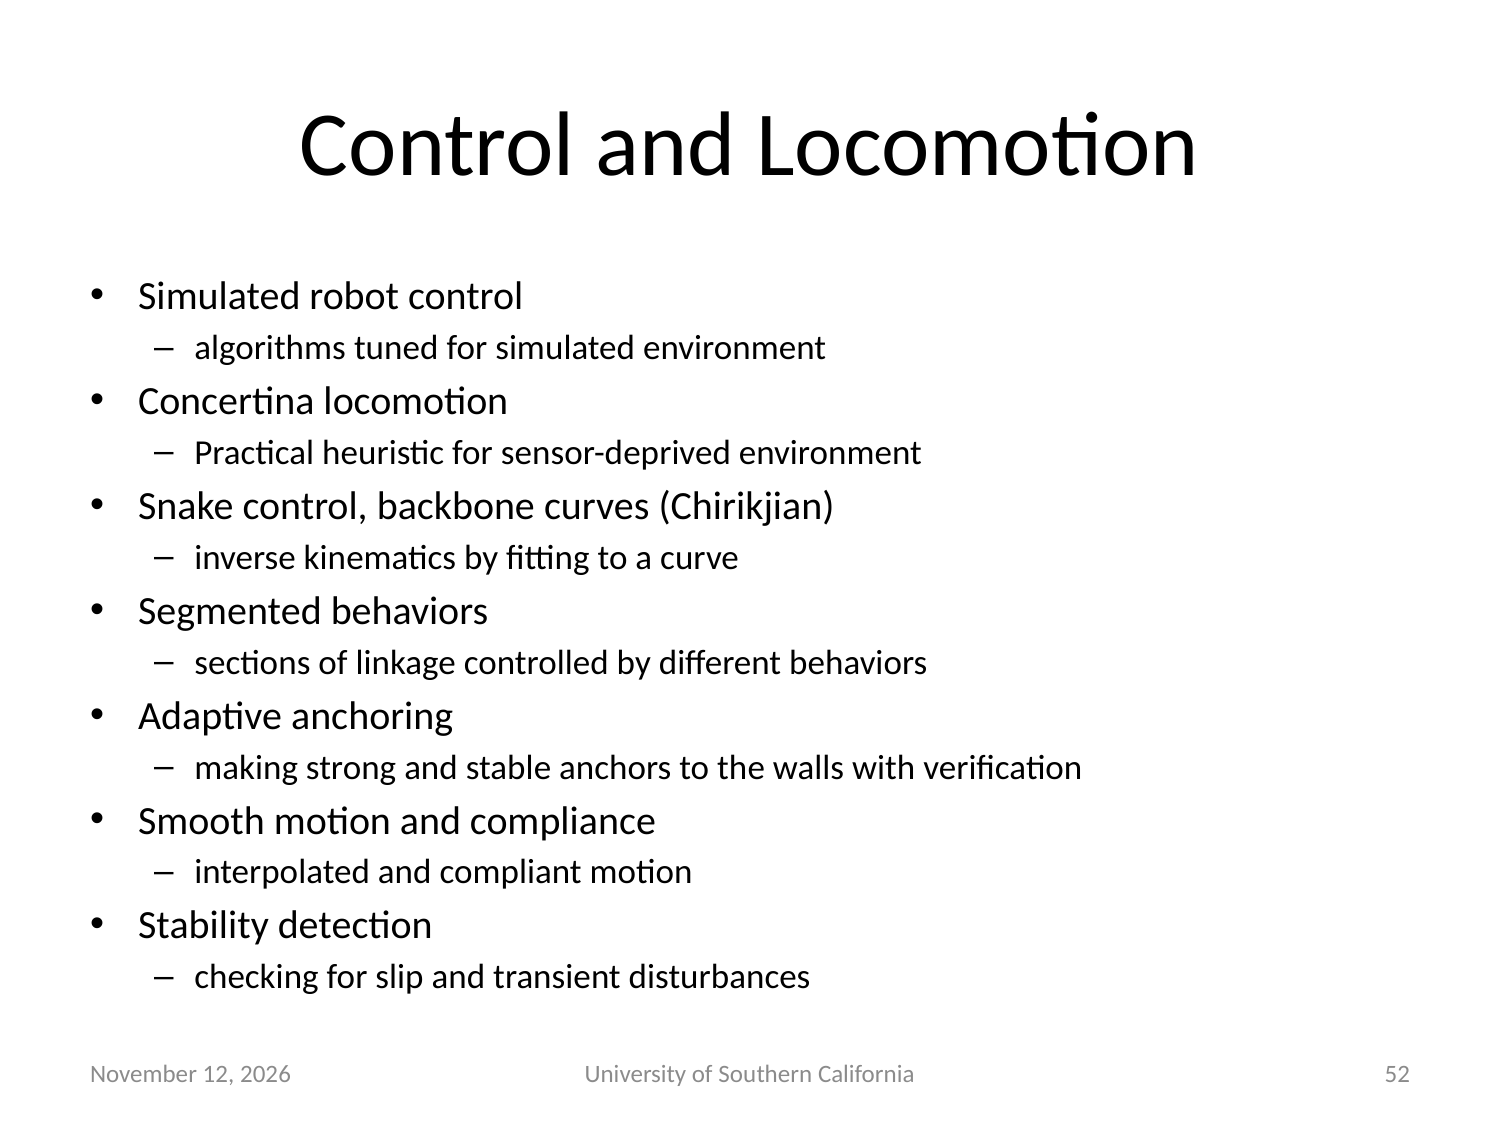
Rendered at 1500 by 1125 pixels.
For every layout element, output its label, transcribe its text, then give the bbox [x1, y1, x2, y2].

slide_number 52 [1074, 1042, 1425, 1103]
title Control and Locomotion [75, 45, 1425, 233]
footer University of Southern California [512, 1042, 988, 1103]
list Simulated robot control algorithms tuned for simulated environment Concertina locomotion Practical heuristic for sensor-deprived environment Snake control, backbone curves (Chirikjian) inverse kinematics by fitting to a curve Segmented behaviors sections of linkage controlled by different behaviors Adaptive anchoring making strong and stable anchors to the walls with verification Smooth motion and compliance interpolated and compliant motion Stability detection checking for slip and transient disturbances [75, 262, 1425, 1005]
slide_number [75, 1042, 425, 1103]
